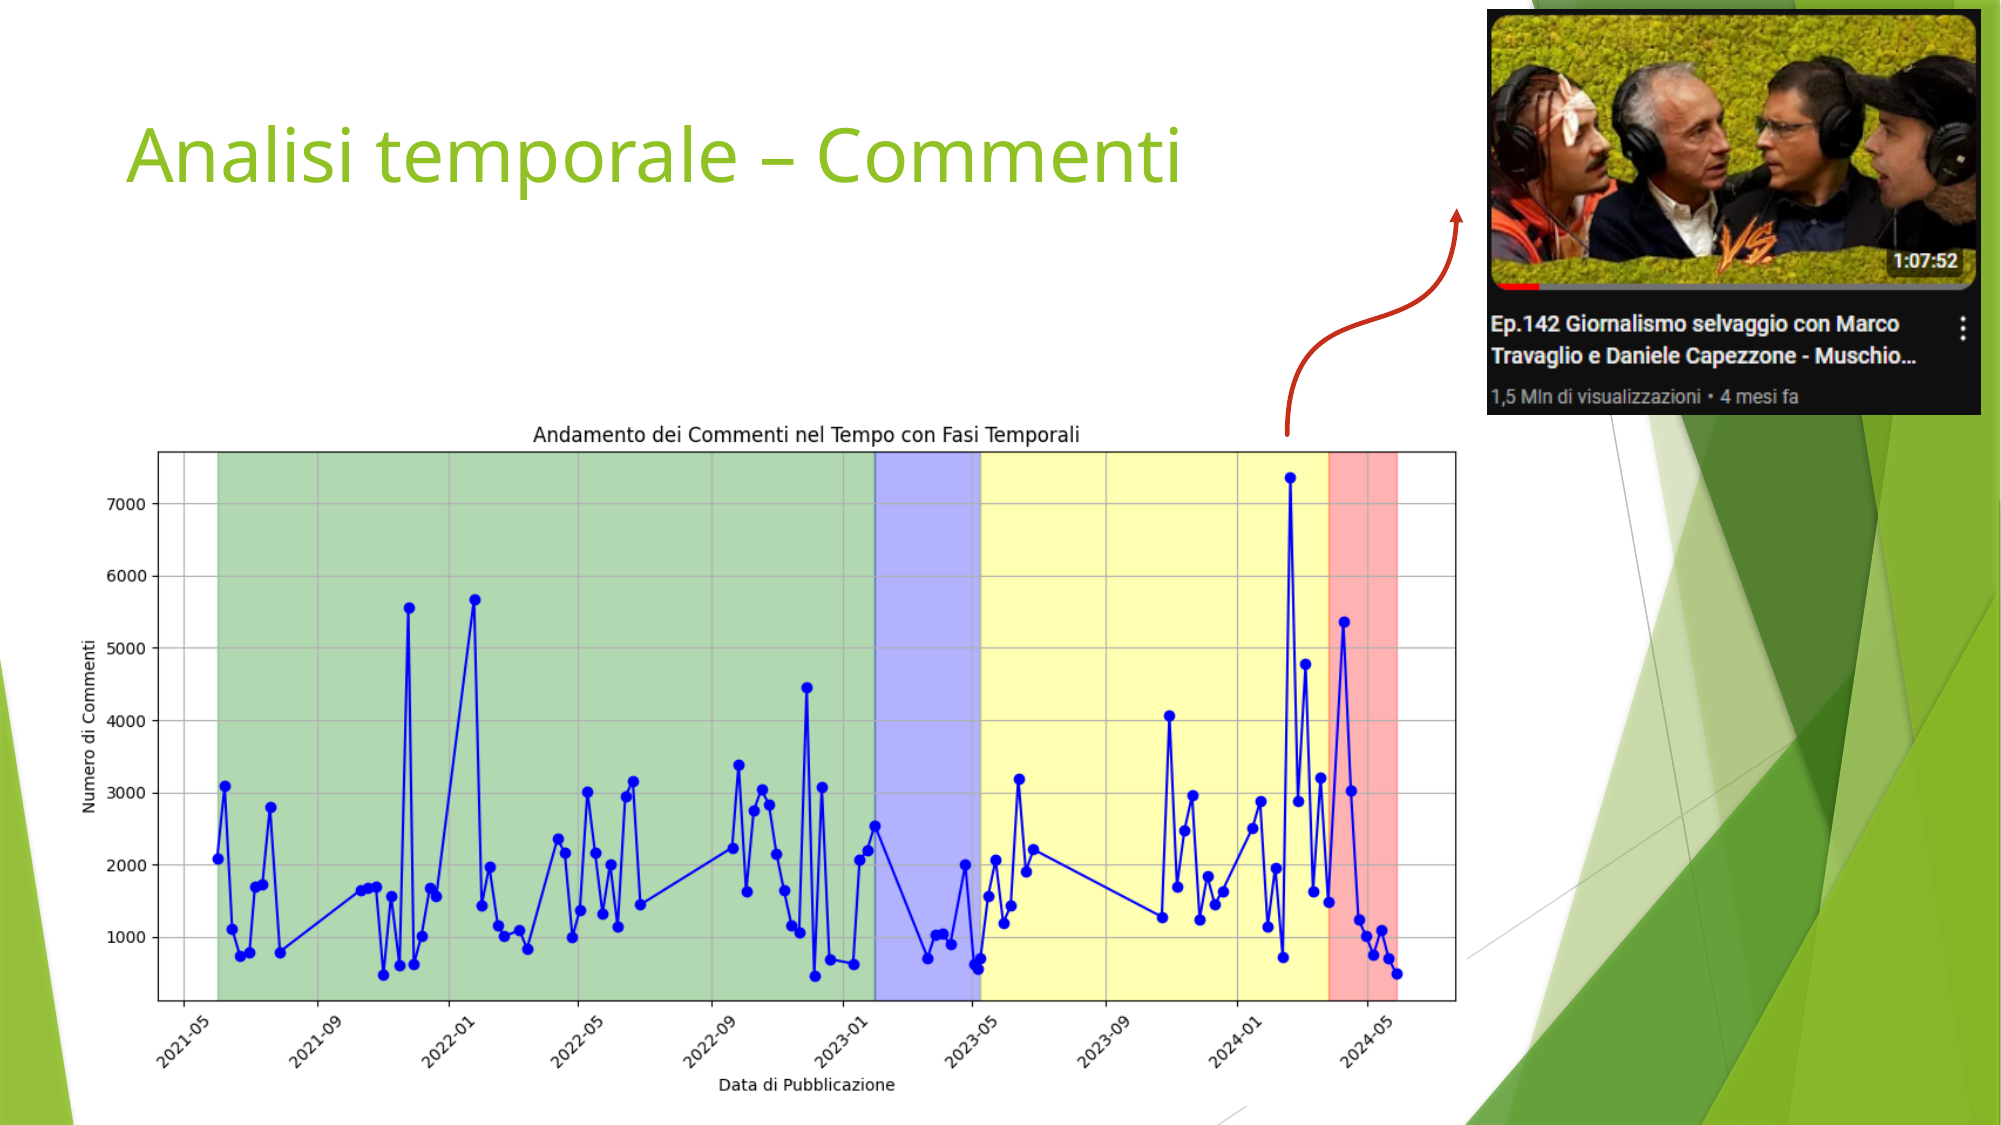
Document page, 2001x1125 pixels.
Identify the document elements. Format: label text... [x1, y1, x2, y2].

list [70, 413, 1467, 1107]
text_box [1258, 236, 1486, 407]
picture [1486, 9, 1982, 415]
title Analisi temporale – Commenti [111, 99, 1482, 317]
